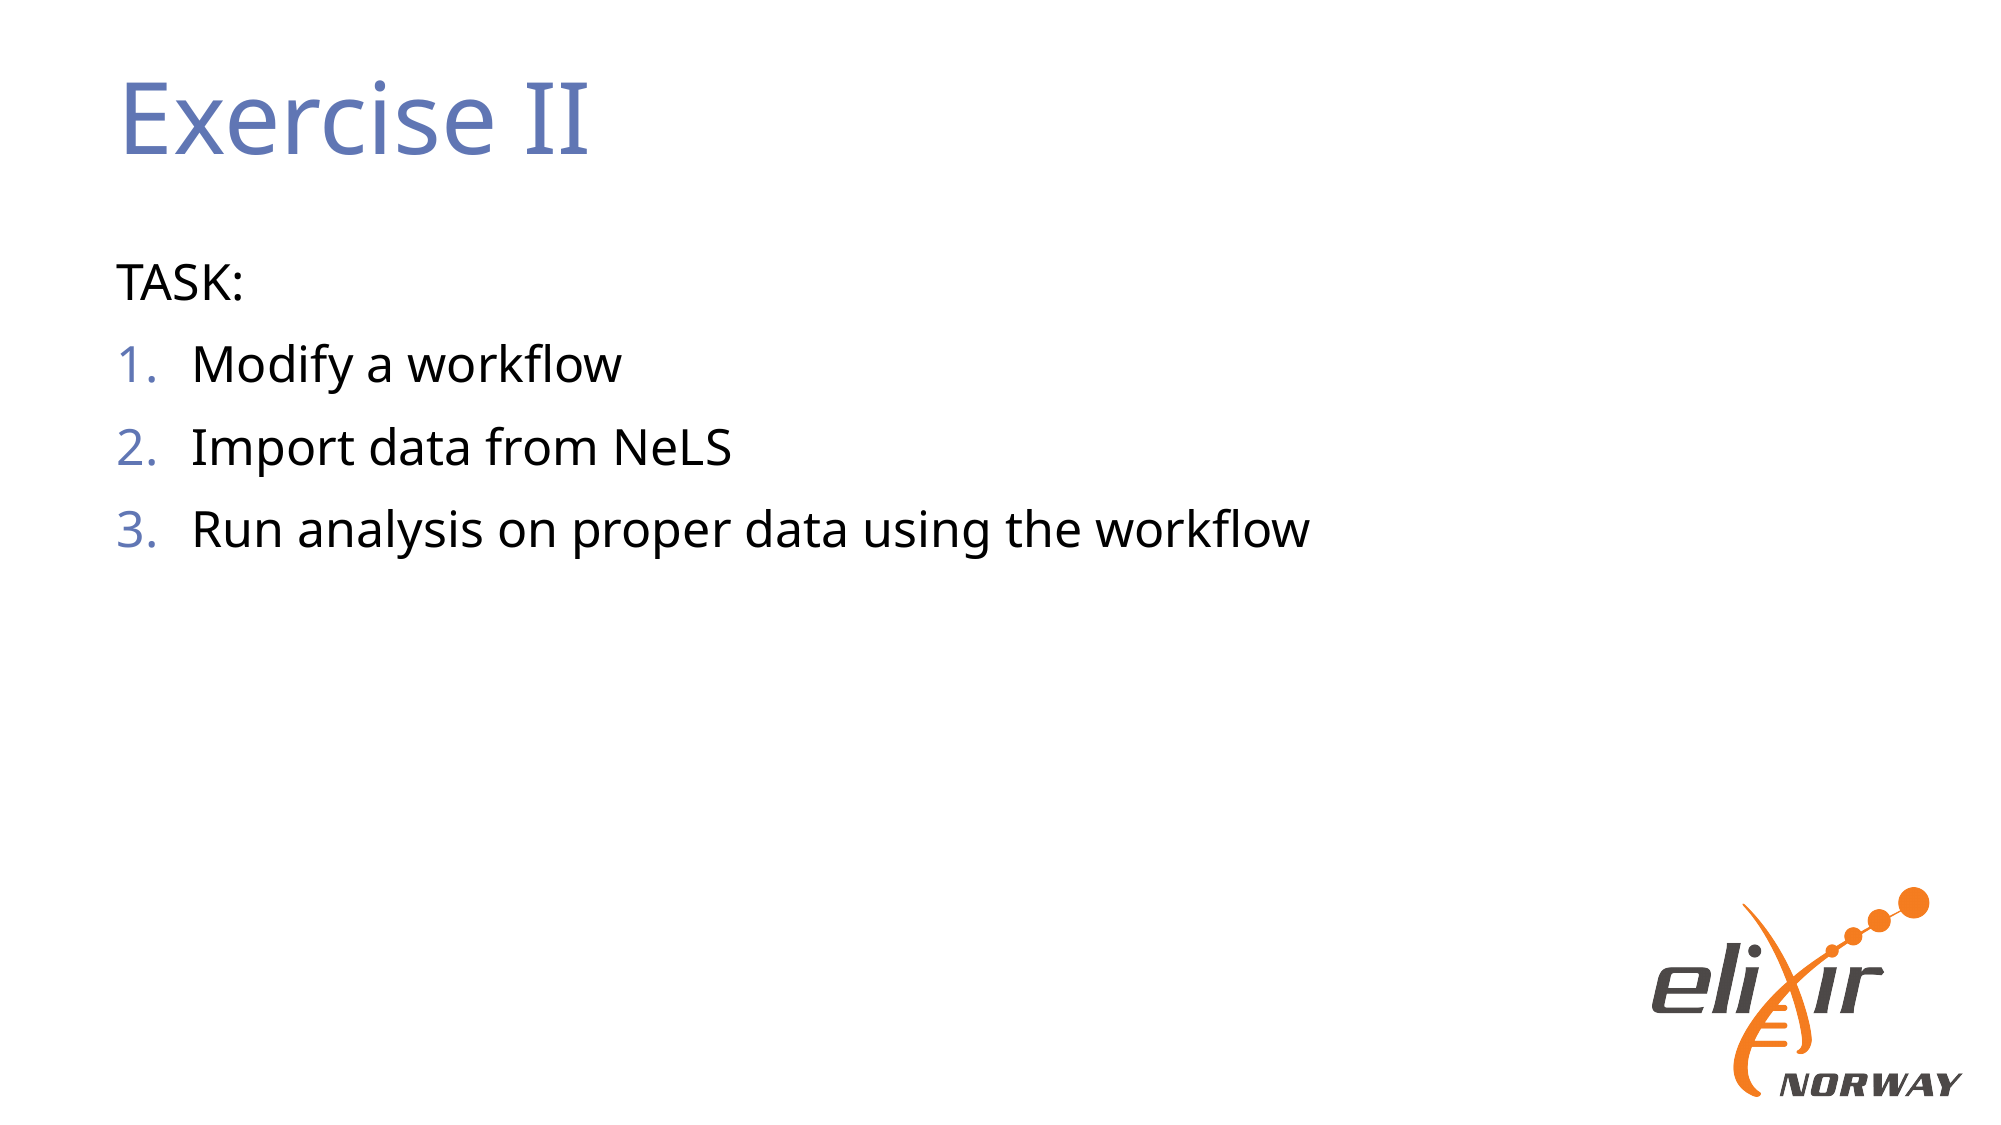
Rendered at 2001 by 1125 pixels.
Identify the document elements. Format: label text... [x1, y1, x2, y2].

list TASK: Modify a workflow Import data from NeLS Run analysis on proper data using the workflow [116, 250, 1902, 965]
title Exercise II [117, 54, 1962, 161]
picture [1652, 887, 1963, 1097]
